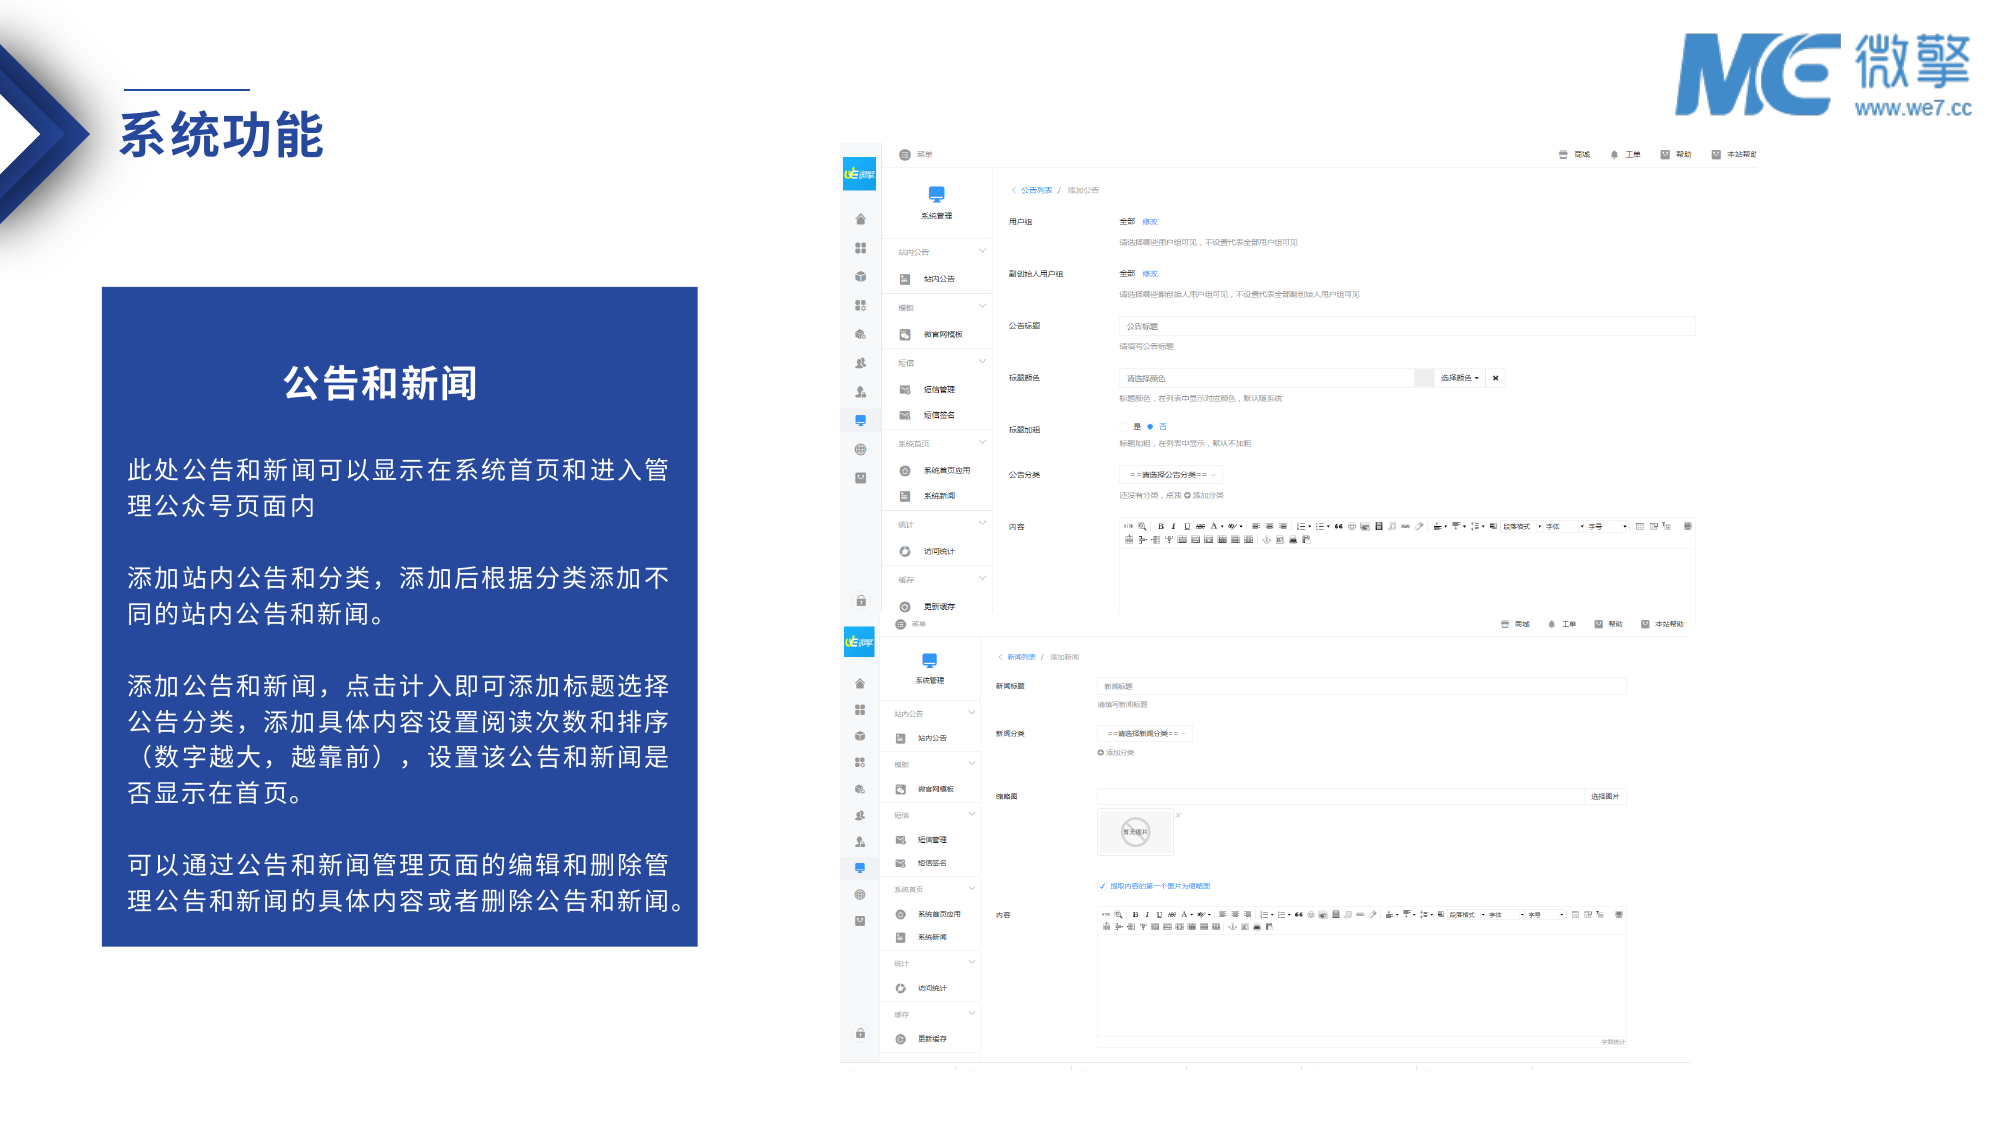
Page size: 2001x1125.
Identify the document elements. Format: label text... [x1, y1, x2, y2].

text_box 公告和新闻 [267, 352, 494, 413]
text_box 此处公告和新闻可以显示在系统首页和进入管理公众号页面内 添加站内公告和分类，添加后根据分类添加不同的站内公告和新闻。 添加公告和新闻，点击计入即可添加标题选择公告分类，添加具体内容设置阅读次数和排序（数字越大，越靠前），设置该公告和新闻是否显示在首页。 可以通过公告和新闻管理页面的编辑和删除管理公告和新闻的具体内容或者删除公告和新闻。 [112, 441, 687, 923]
text_box [101, 286, 699, 948]
picture [840, 7, 1994, 1071]
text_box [101, 89, 341, 173]
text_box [126, 479, 536, 788]
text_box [0, 44, 91, 224]
